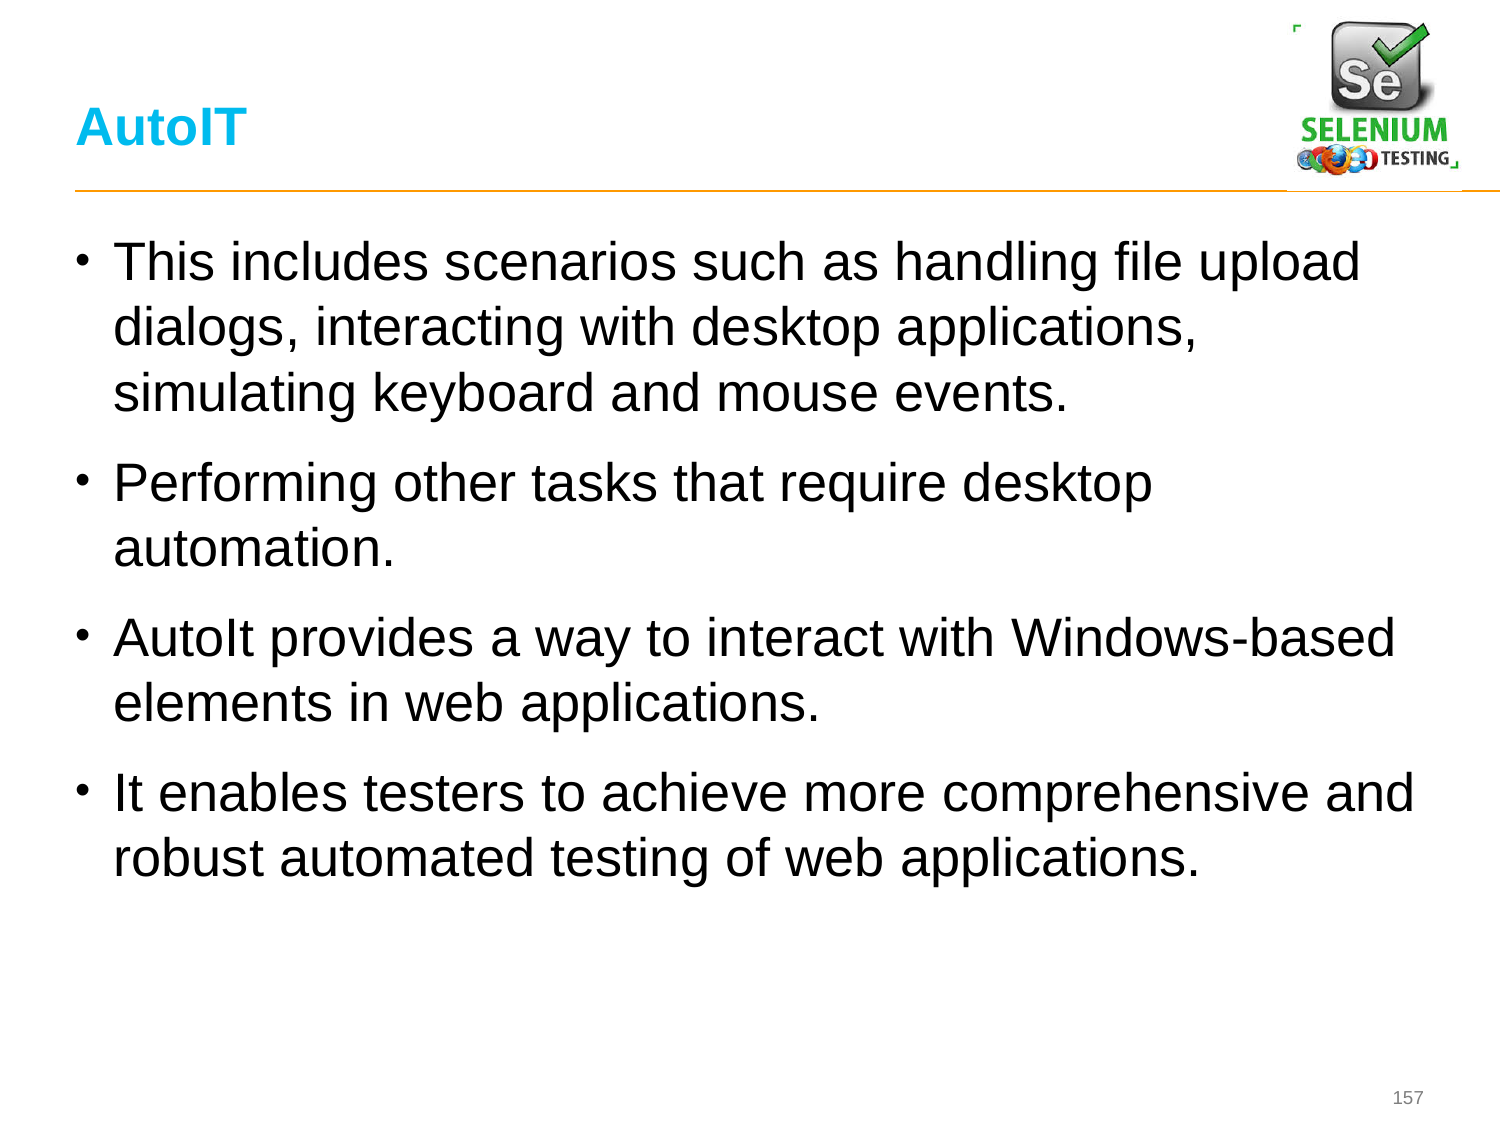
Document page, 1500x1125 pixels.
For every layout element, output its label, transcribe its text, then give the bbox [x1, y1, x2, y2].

picture [1287, 16, 1462, 191]
list This includes scenarios such as handling file upload dialogs, interacting with desktop applications, simulating keyboard and mouse events. Performing other tasks that require desktop automation. AutoIt provides a way to interact with Windows-based elements in web applications. It enables testers to achieve more comprehensive and robust automated testing of web applications. [75, 226, 1425, 1018]
title AutoIT [75, 27, 1422, 157]
